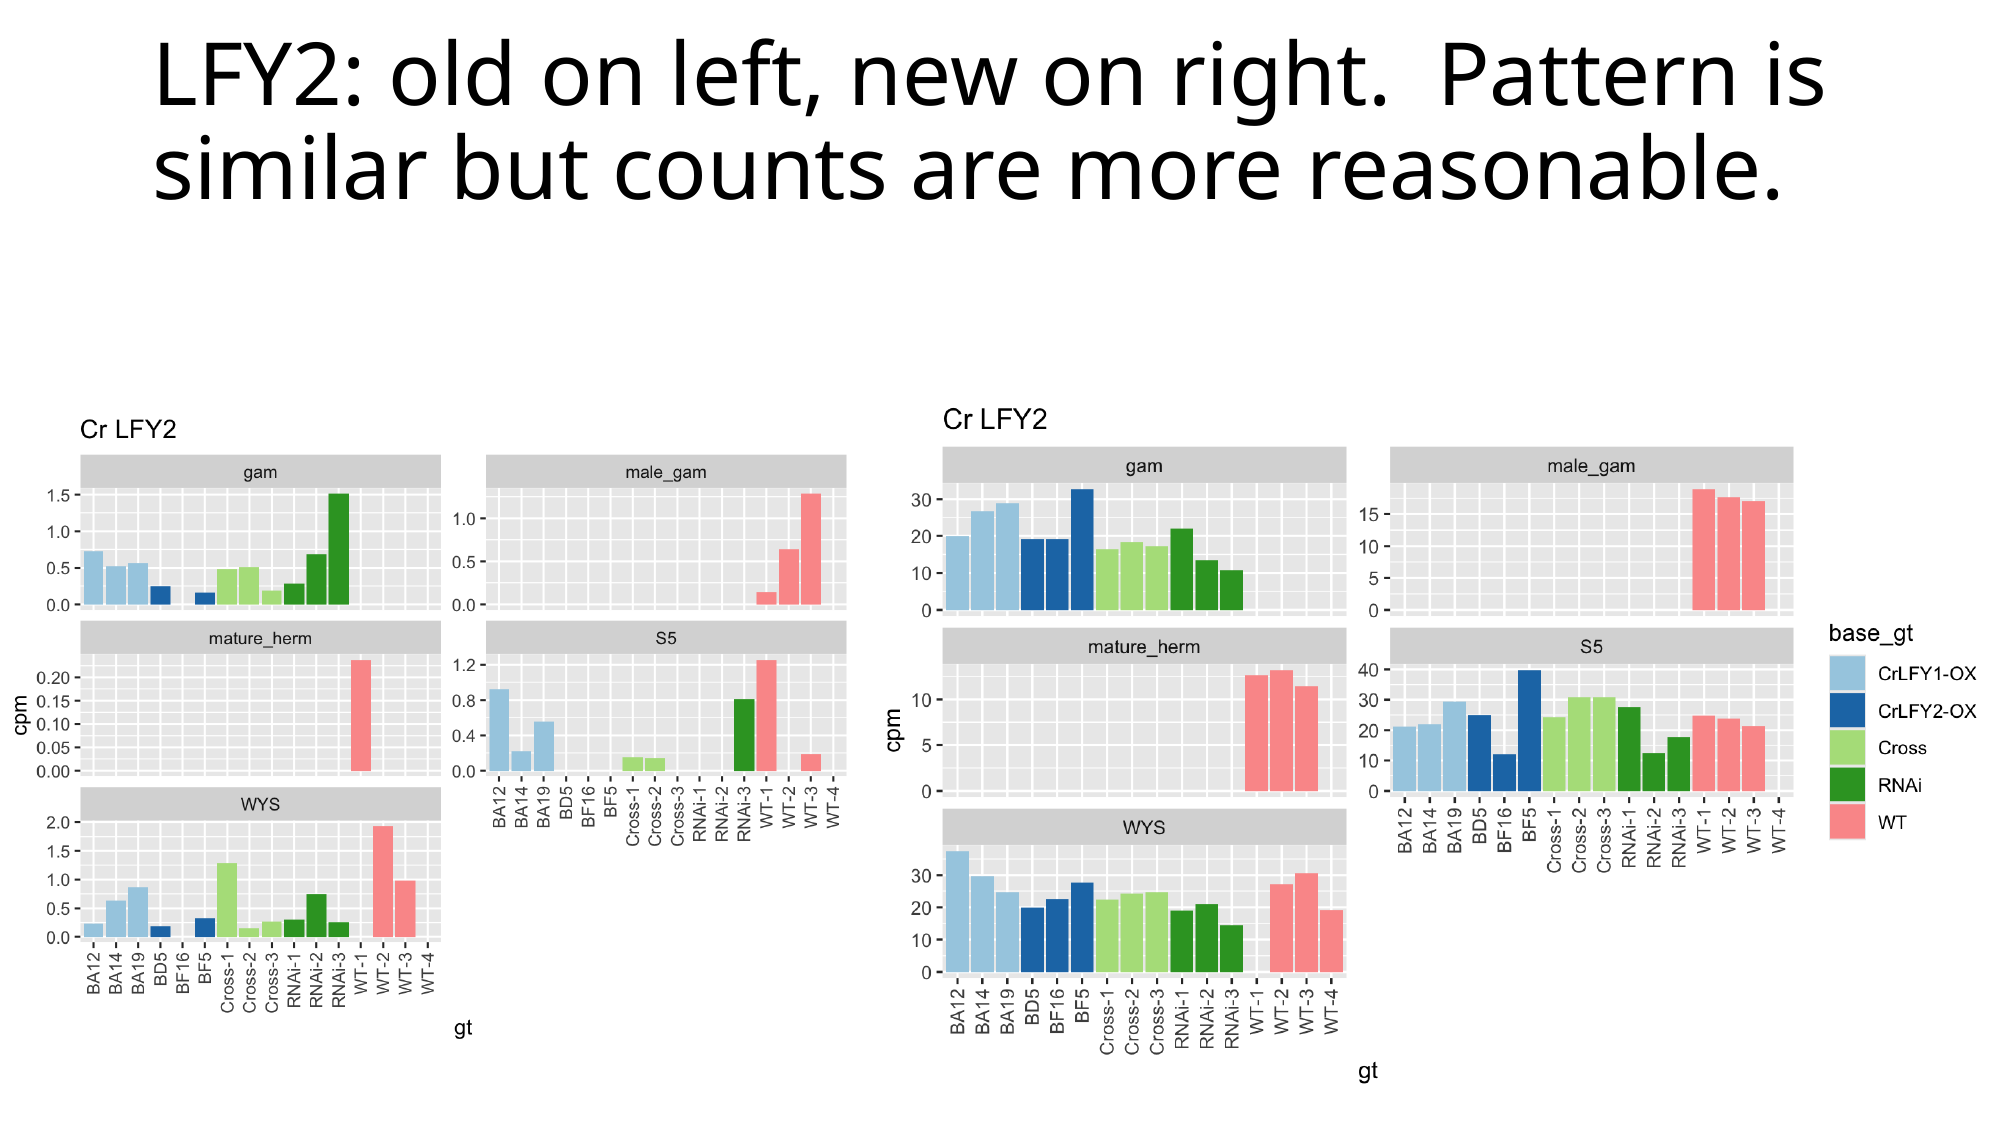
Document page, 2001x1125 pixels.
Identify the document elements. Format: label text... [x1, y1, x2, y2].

picture [0, 397, 2000, 1095]
title LFY2: old on left, new on right. Pattern is similar but counts are more reasonable. [137, 17, 1863, 232]
